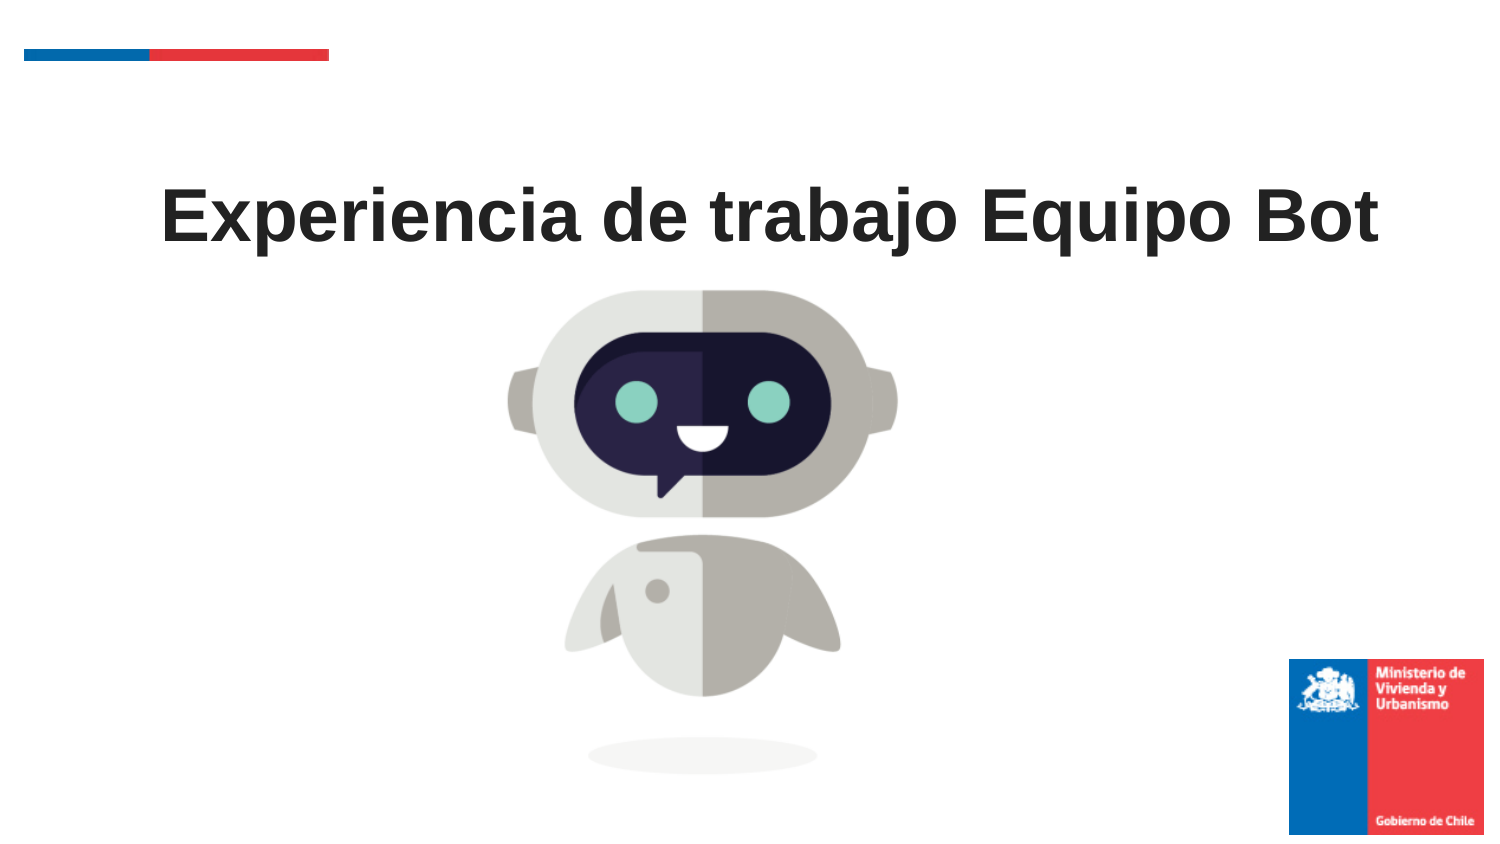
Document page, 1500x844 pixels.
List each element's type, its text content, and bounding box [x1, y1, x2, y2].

text_box Experiencia de trabajo Equipo Bot [1181, 167, 1484, 255]
text_box Experiencia de trabajo Equipo Bot [57, 167, 224, 255]
picture [24, 49, 329, 62]
picture [1289, 659, 1484, 836]
picture [229, 122, 1176, 832]
